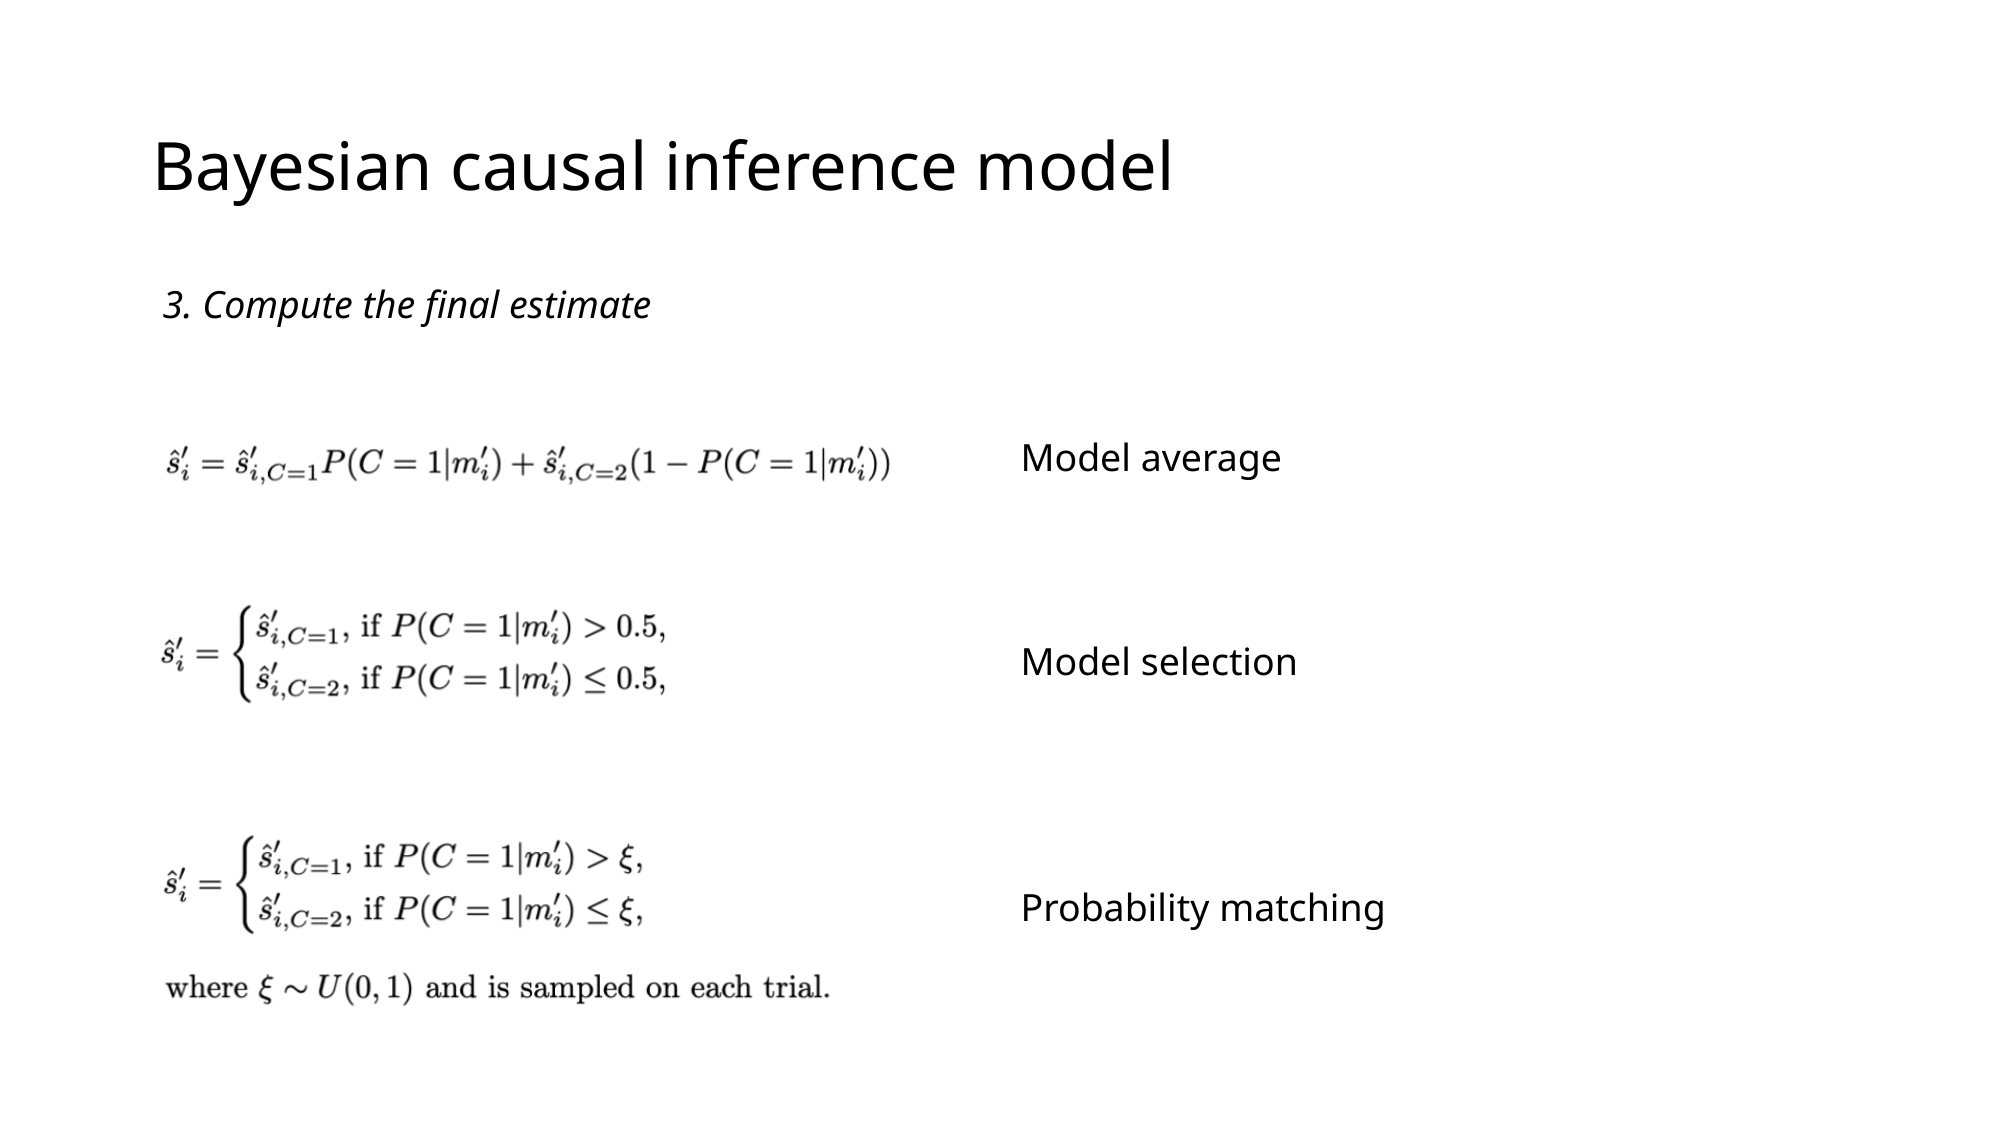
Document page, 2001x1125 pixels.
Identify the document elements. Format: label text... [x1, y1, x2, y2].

title Bayesian causal inference model [137, 59, 1863, 278]
picture [147, 950, 865, 1032]
text_box Probability matching [1005, 877, 1613, 937]
picture [147, 589, 686, 733]
picture [137, 810, 678, 936]
text_box Model average [1005, 426, 1613, 487]
picture [147, 426, 894, 512]
text_box Model selection [1005, 630, 1613, 691]
text_box 3. Compute the final estimate [147, 273, 991, 350]
